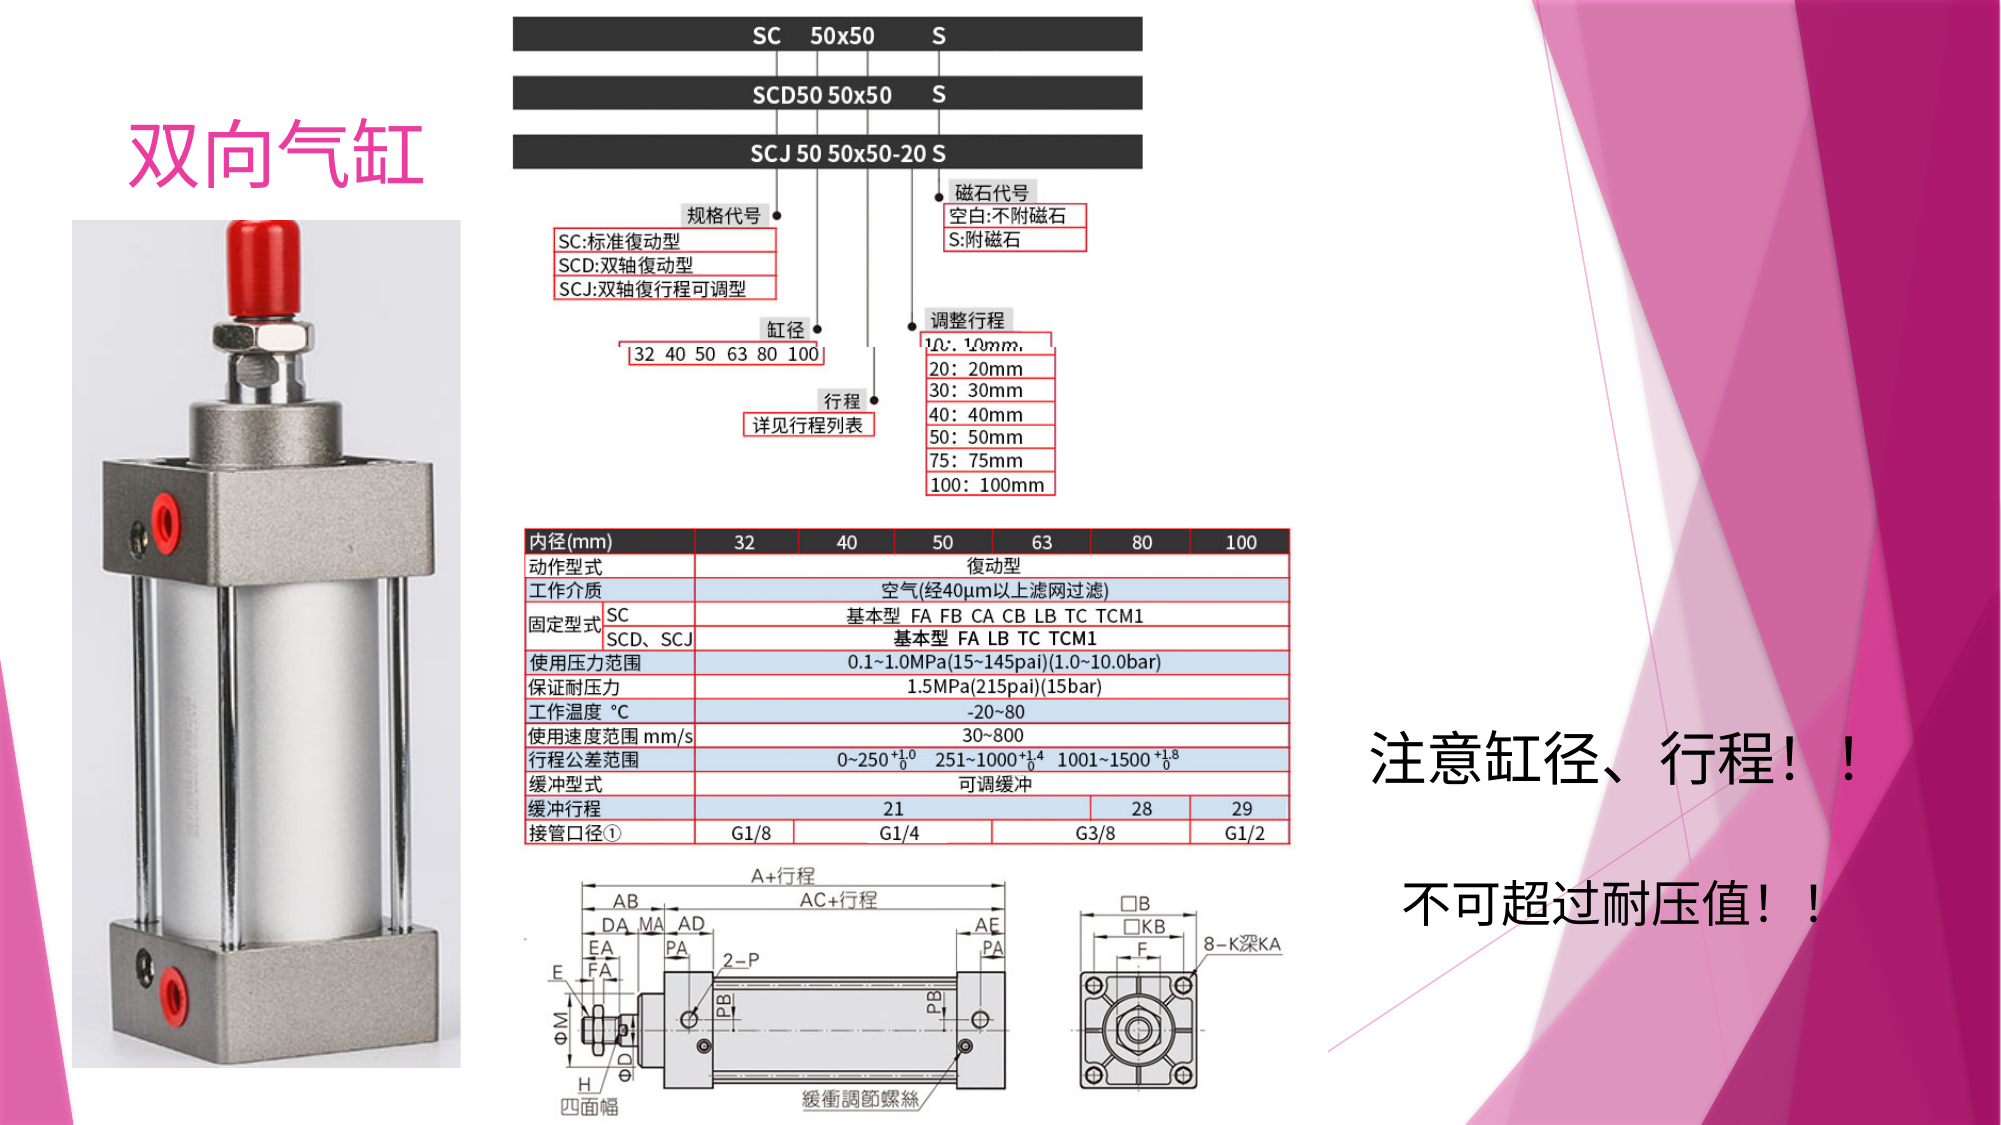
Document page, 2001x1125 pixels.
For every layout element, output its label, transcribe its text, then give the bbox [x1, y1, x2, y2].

picture [474, 13, 1328, 1125]
text_box 注意缸径、行程！！ [1353, 714, 1871, 799]
text_box 不可超过耐压值！！ [1386, 864, 1871, 940]
title 双向气缸 [111, 99, 469, 221]
picture [71, 219, 462, 1068]
